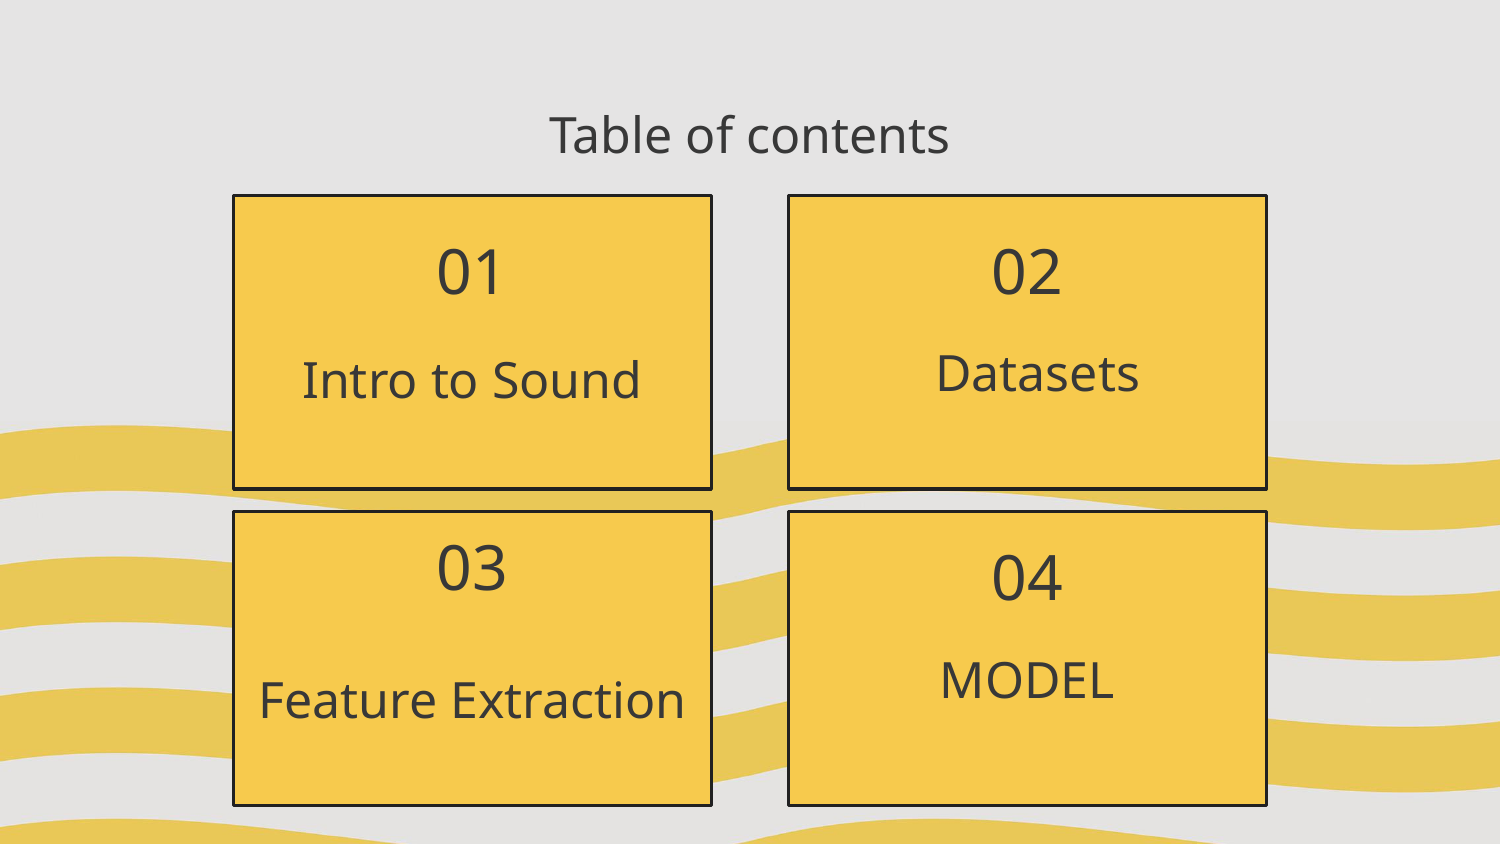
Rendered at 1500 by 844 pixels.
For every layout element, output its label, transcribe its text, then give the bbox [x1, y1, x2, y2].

title 03 [282, 529, 663, 602]
title Feature Extraction [233, 634, 712, 763]
title Datasets [799, 351, 1277, 392]
picture [0, 421, 1500, 844]
title MODEL [788, 658, 1267, 699]
title 01 [282, 233, 663, 306]
title Intro to Sound [233, 358, 712, 399]
title Table of contents [319, 88, 1181, 167]
title 04 [837, 539, 1218, 612]
title 02 [837, 233, 1218, 306]
